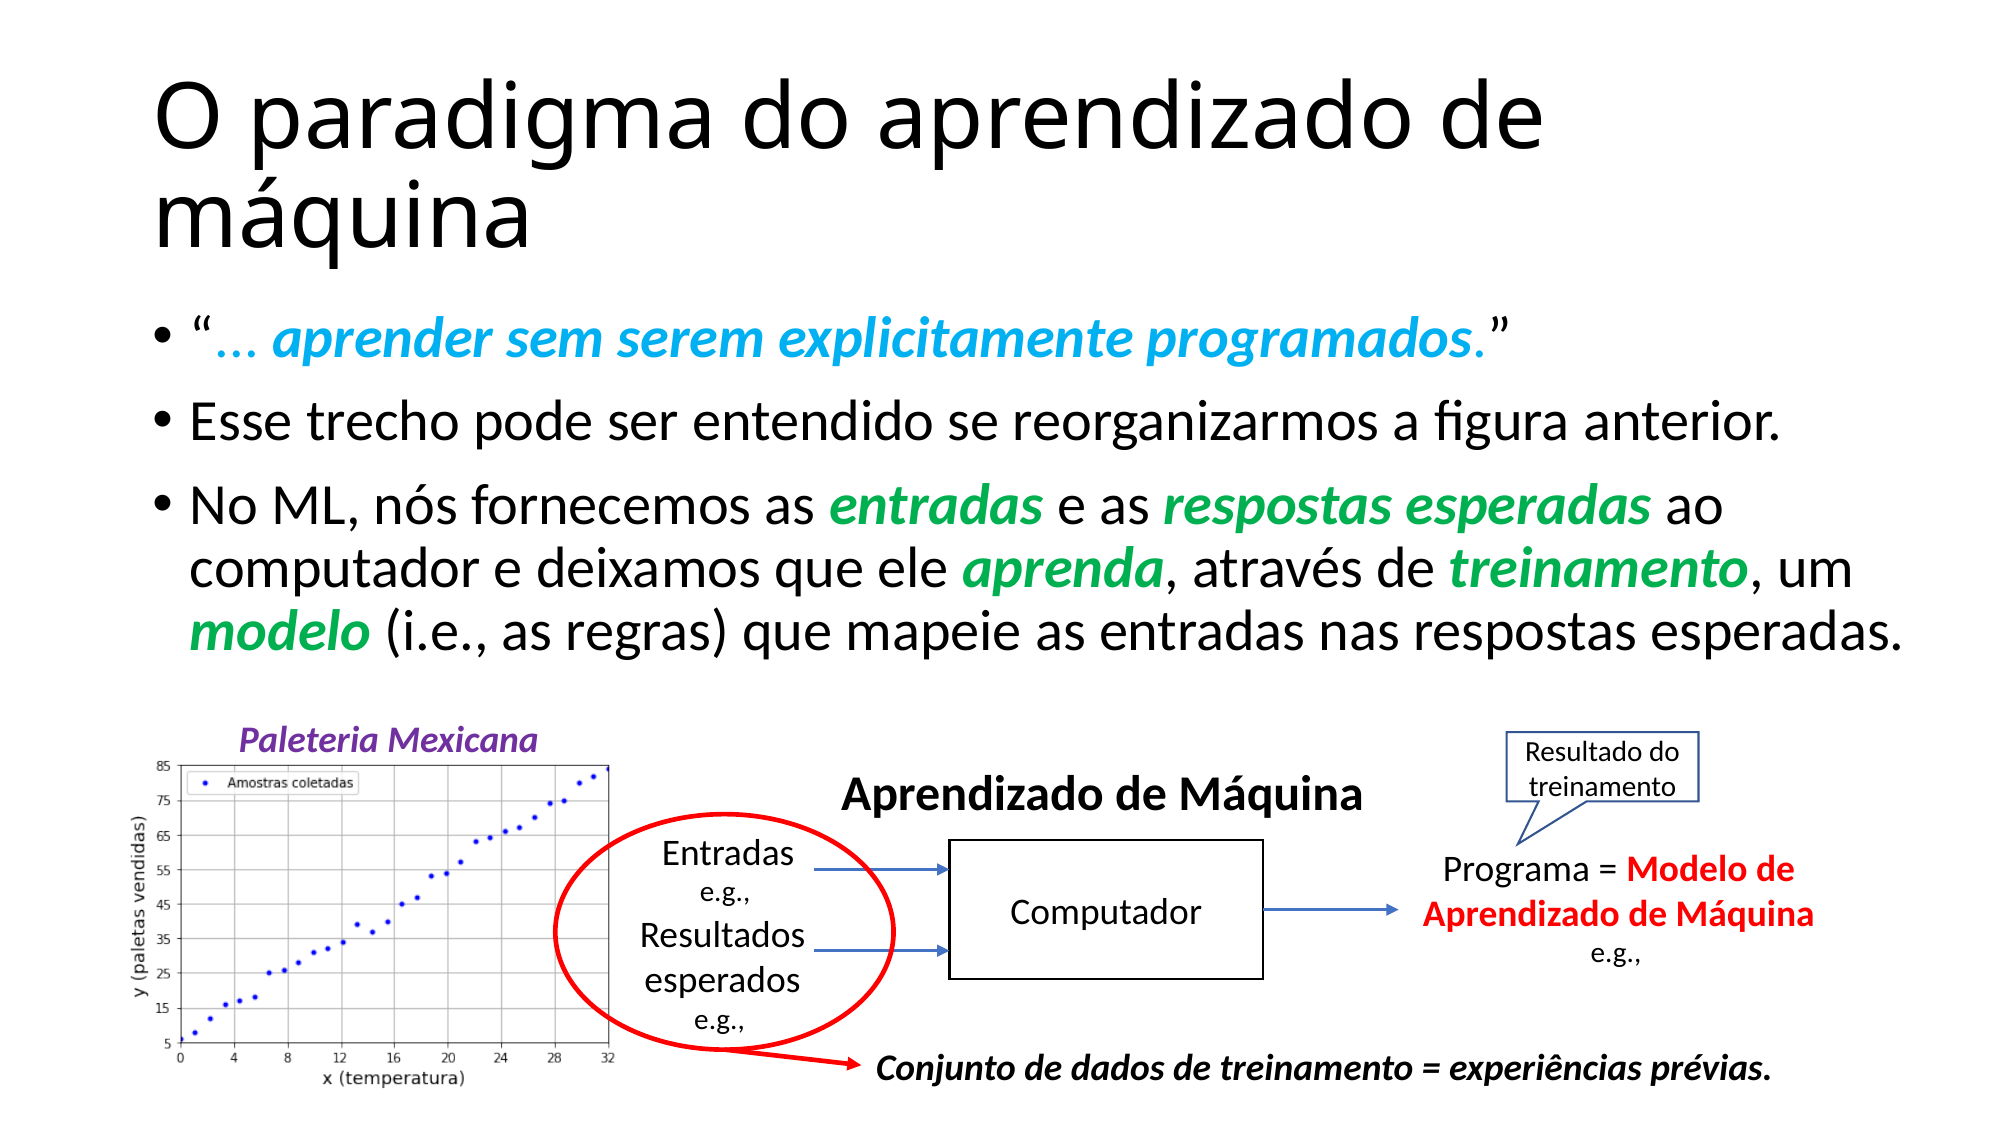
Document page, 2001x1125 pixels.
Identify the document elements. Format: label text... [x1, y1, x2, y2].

text_box Aprendizado de Máquina [813, 752, 1392, 828]
text_box [616, 813, 895, 1051]
picture [126, 752, 616, 1096]
title O paradigma do aprendizado de máquina [137, 59, 1863, 278]
text_box Resultado do treinamento [1505, 731, 1700, 847]
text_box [724, 1049, 862, 1066]
text_box Conjunto de dados de treinamento = experiências prévias. [861, 1035, 1800, 1096]
list “... aprender sem serem explicitamente programados.” Esse trecho pode ser entendido se reorganizarmos a figura anterior. No ML, nós fornecemos as entradas e as respostas esperadas ao computador e deixamos que ele aprenda, através de treinamento, um modelo (i.e., as regras) que mapeie as entradas nas respostas esperadas. [137, 299, 1961, 742]
text_box Paleteria Mexicana [178, 707, 599, 752]
text_box Computador [948, 839, 1264, 980]
